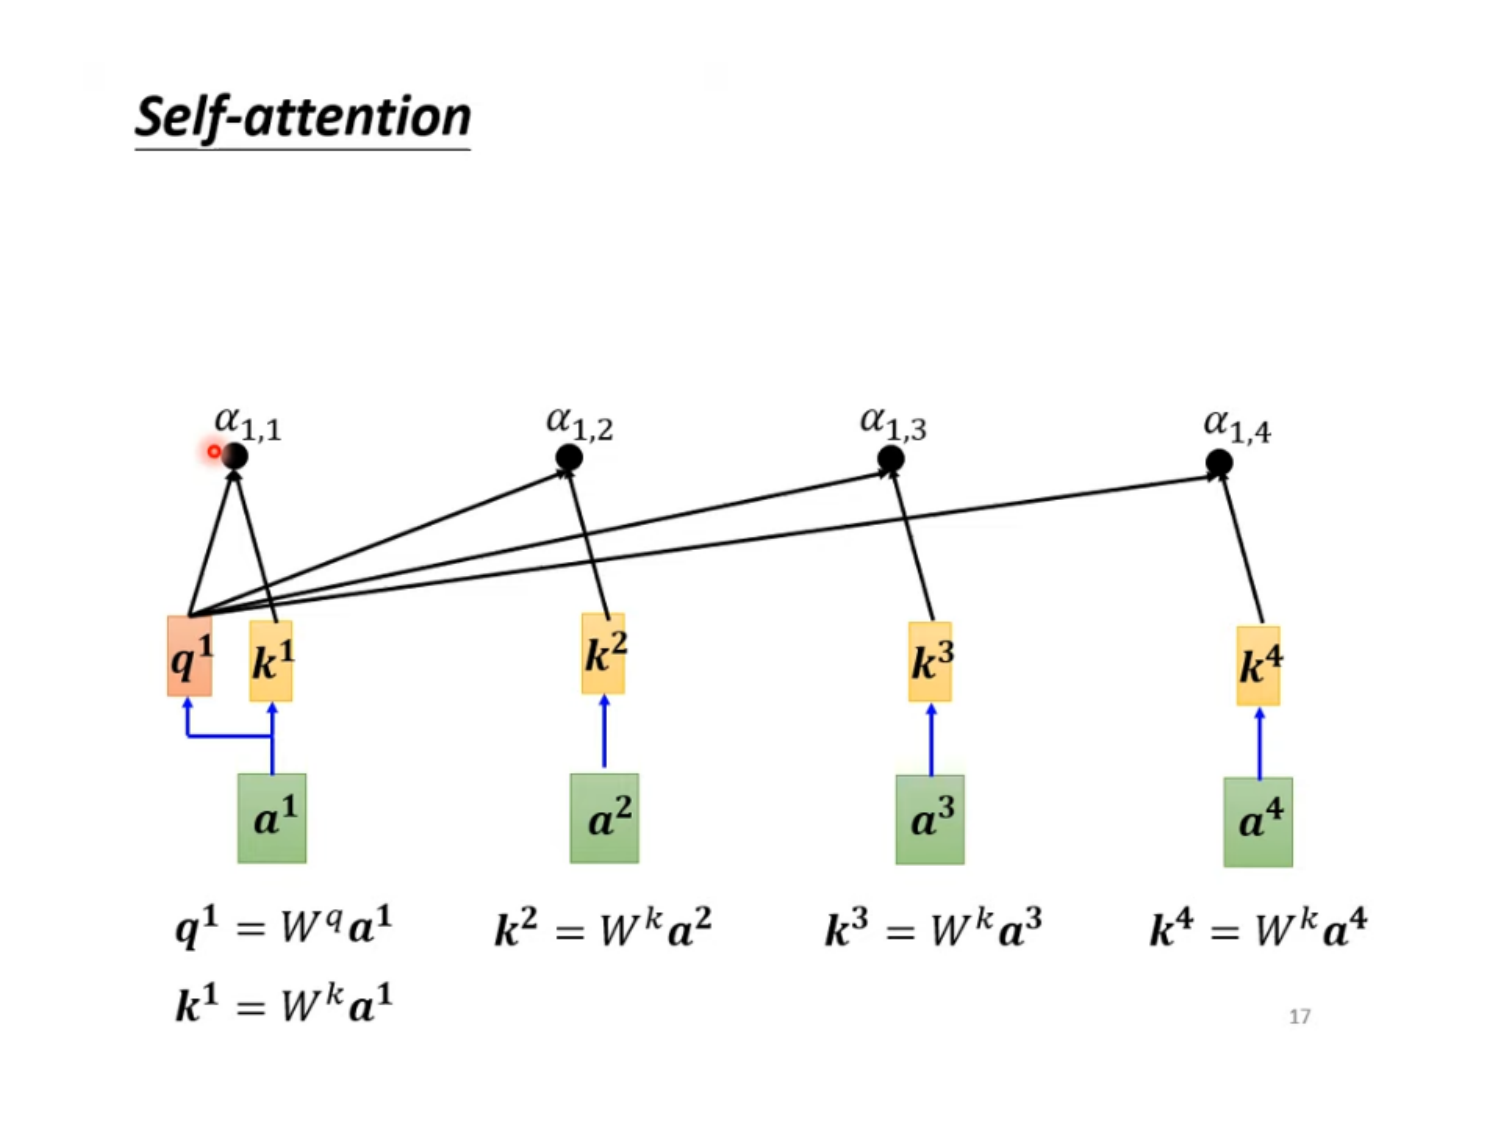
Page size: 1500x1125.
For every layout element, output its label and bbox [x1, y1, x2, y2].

picture [83, 62, 1417, 1063]
